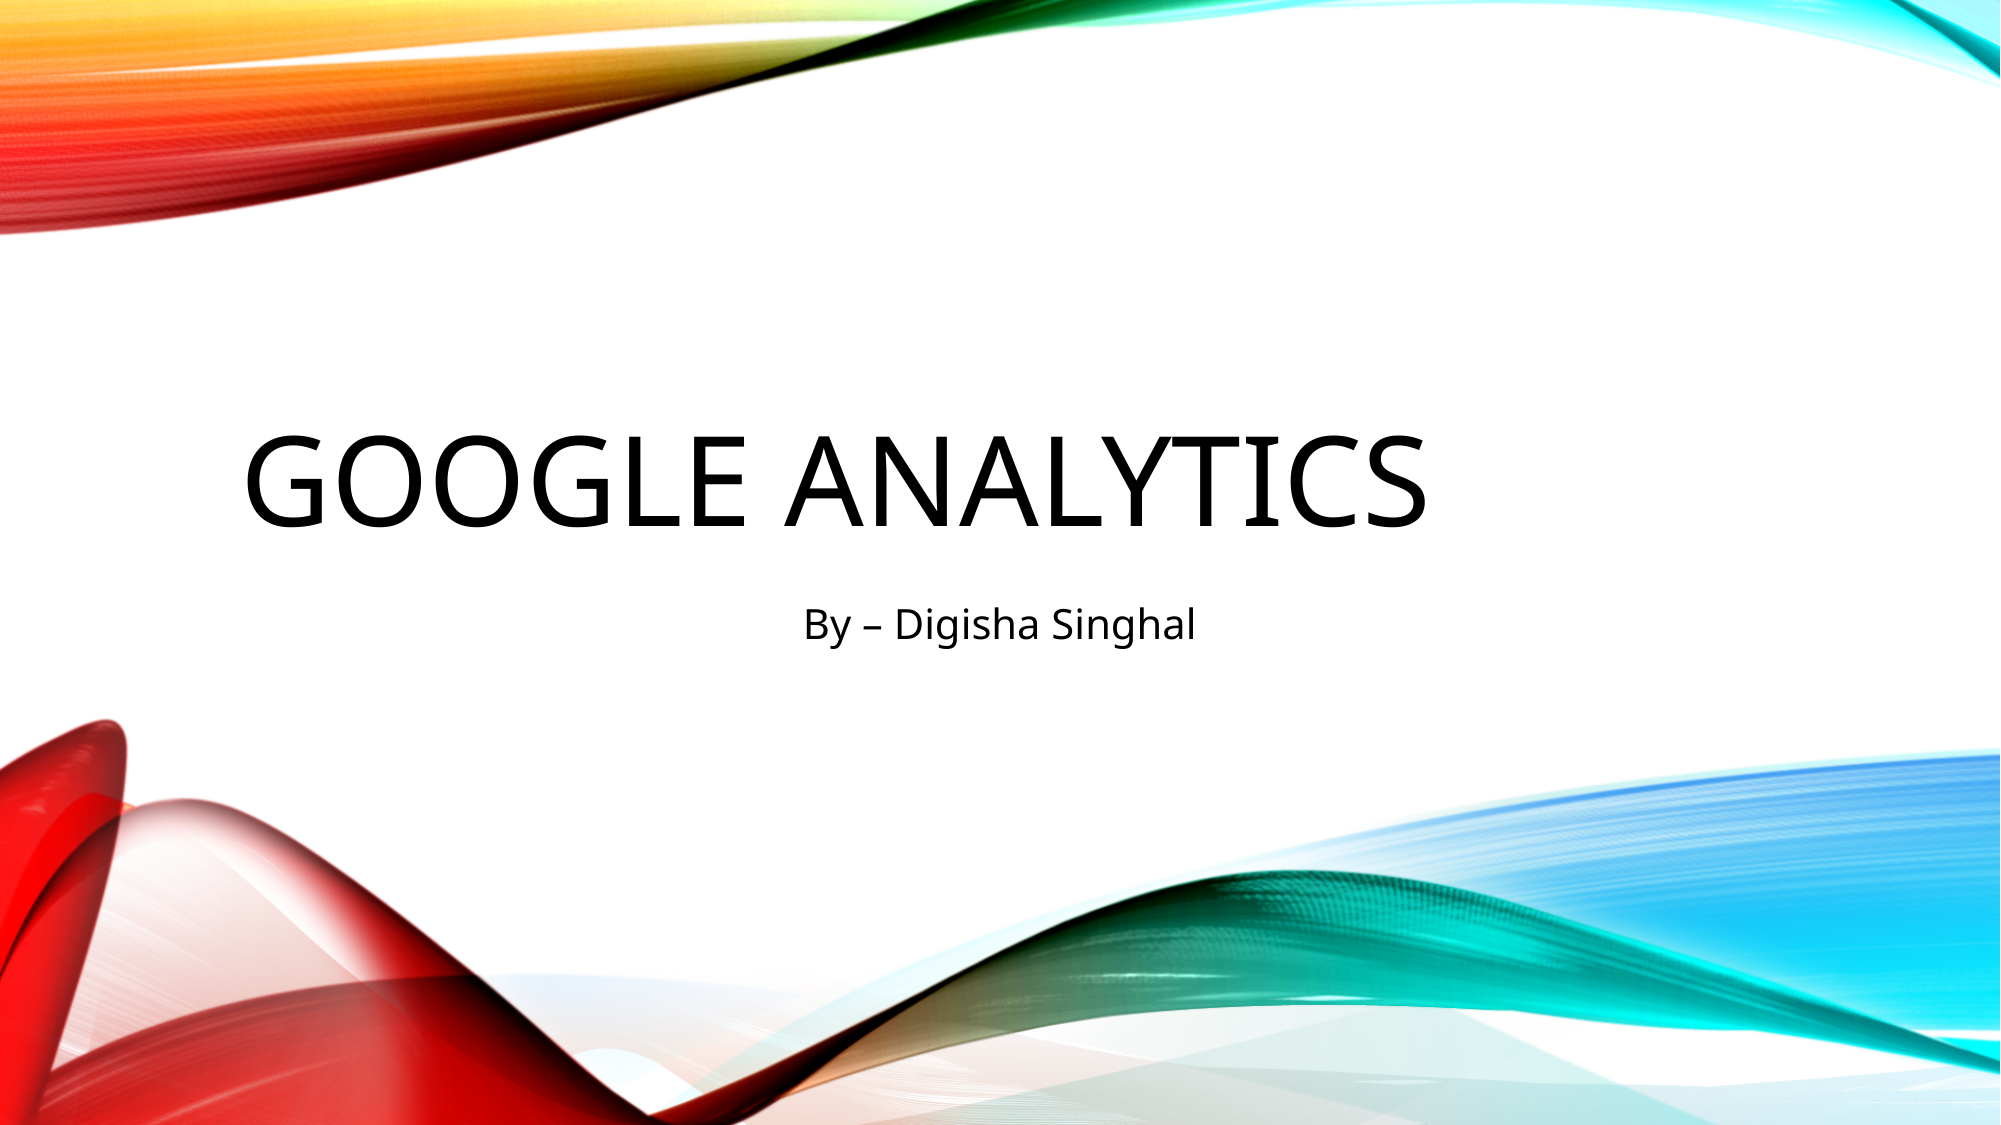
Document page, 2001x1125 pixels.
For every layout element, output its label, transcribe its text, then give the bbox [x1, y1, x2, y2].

picture [0, 717, 2000, 1125]
subtitle By – Digisha Singhal [225, 595, 1775, 709]
title Google analytics [225, 262, 1775, 562]
picture [0, 0, 2000, 237]
